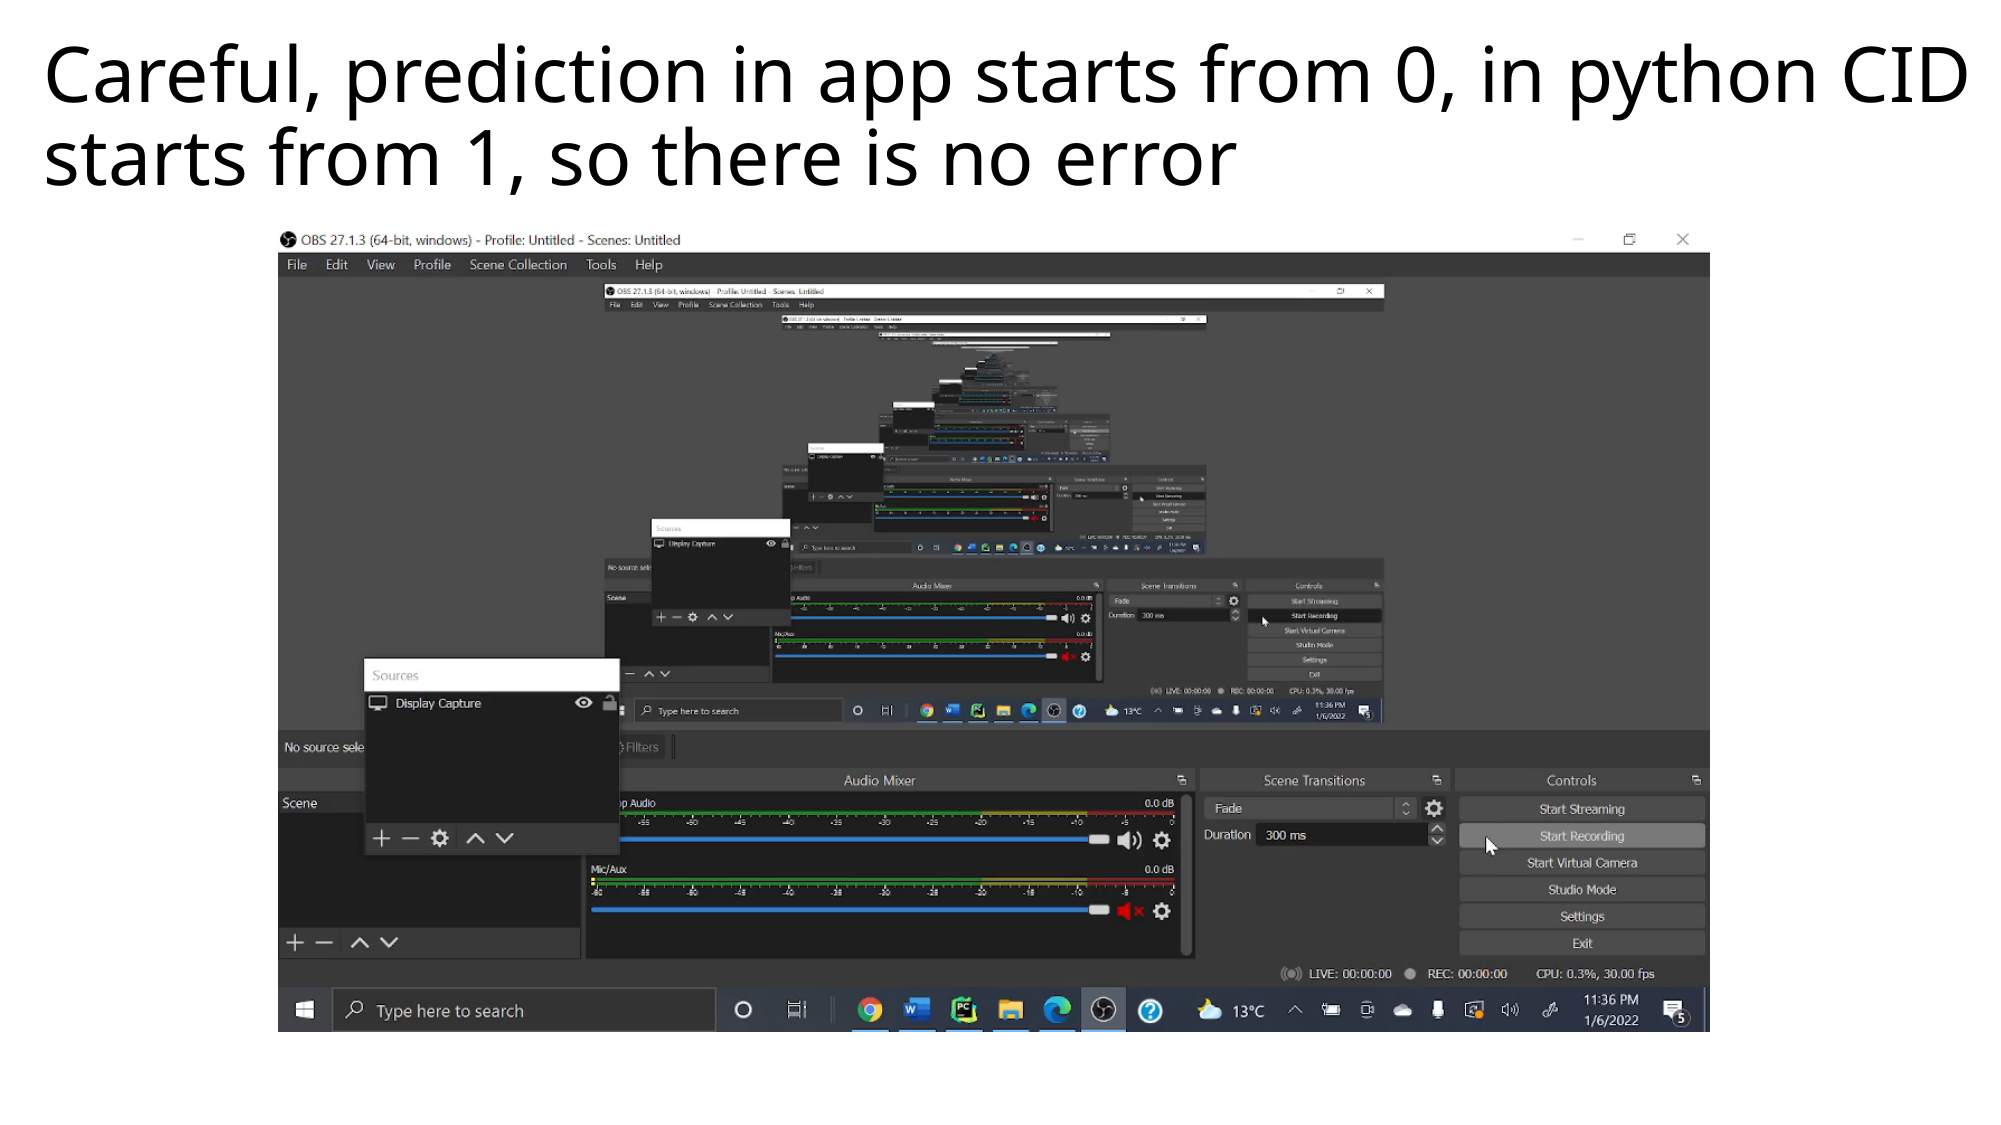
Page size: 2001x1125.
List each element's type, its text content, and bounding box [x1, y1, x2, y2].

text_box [277, 226, 1711, 1033]
title Careful, prediction in app starts from 0, in python CID starts from 1, so there is no error [28, 28, 2000, 211]
